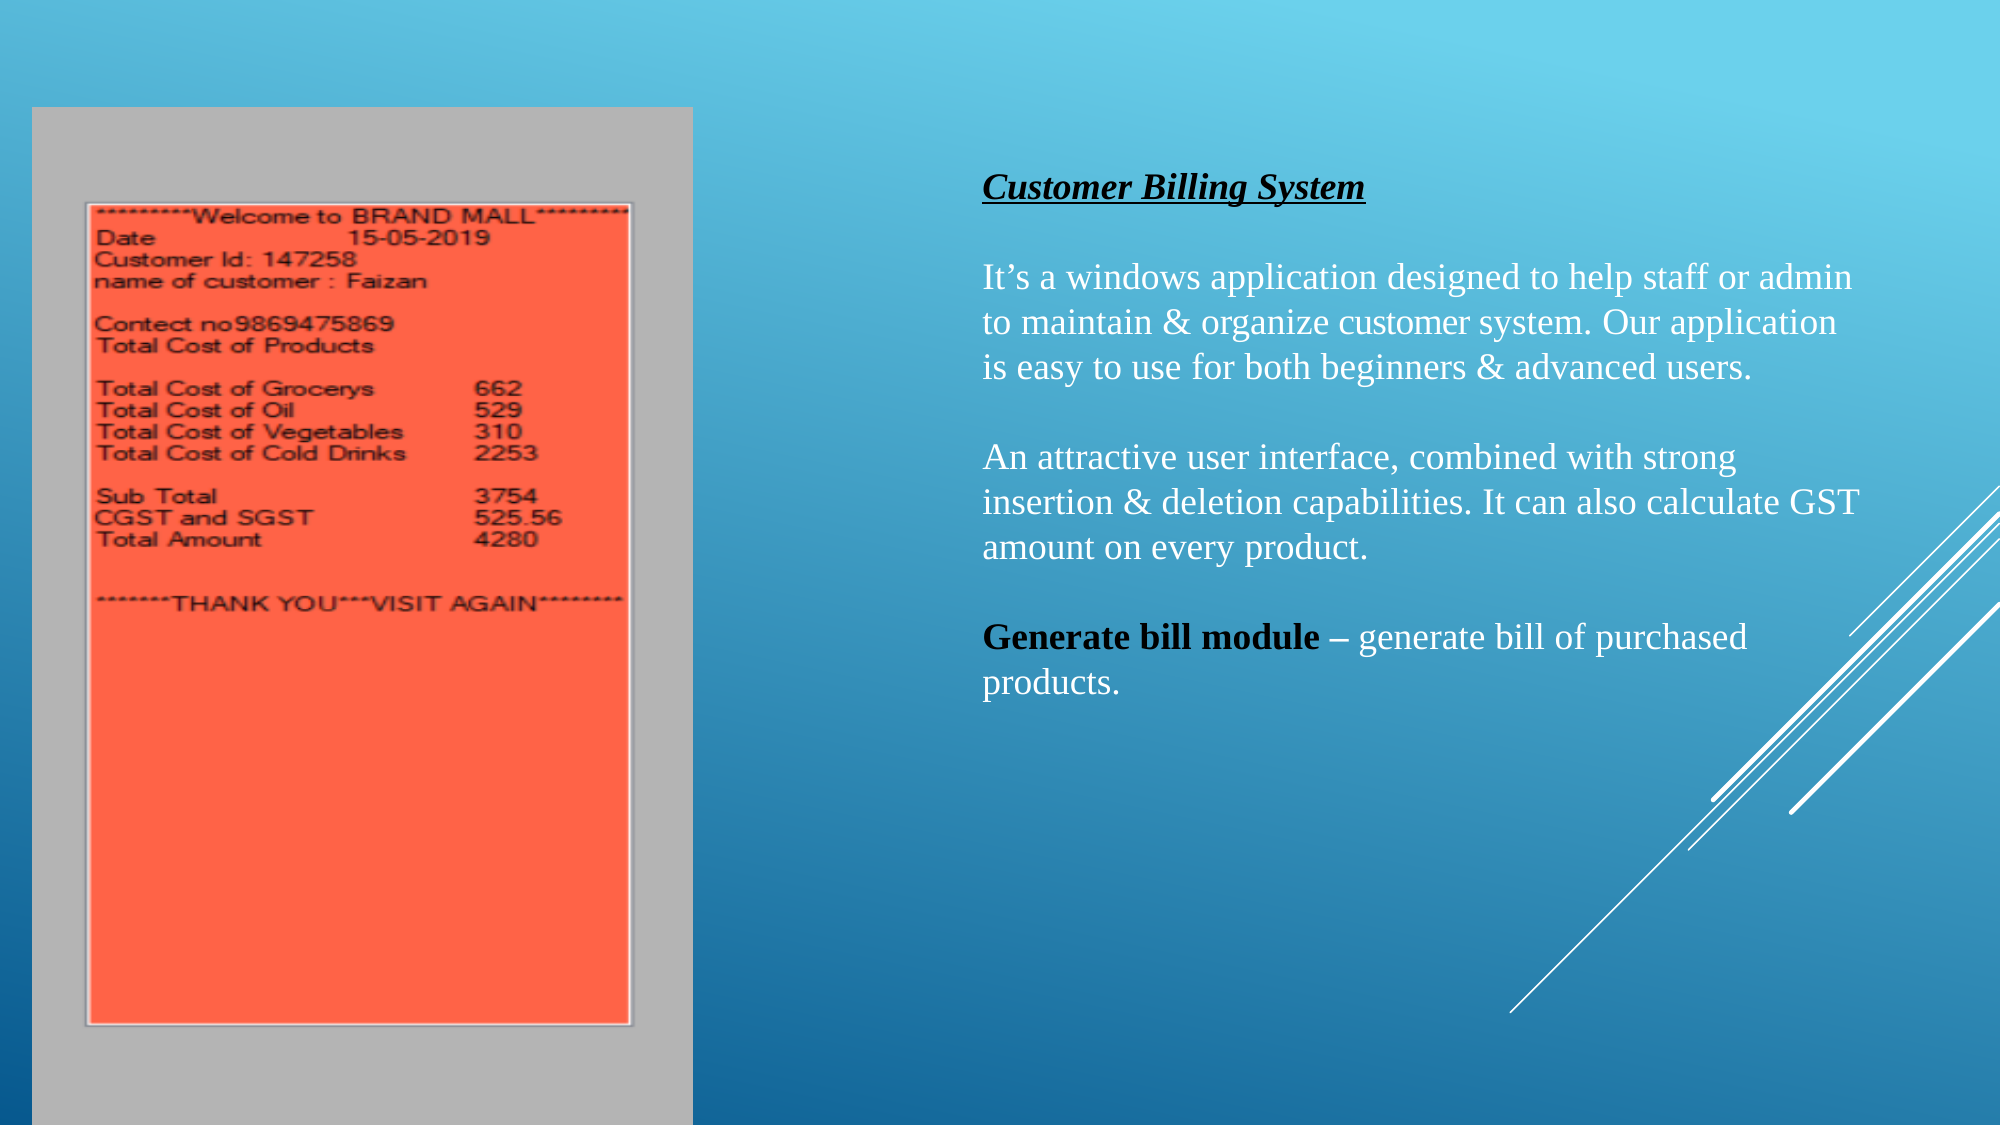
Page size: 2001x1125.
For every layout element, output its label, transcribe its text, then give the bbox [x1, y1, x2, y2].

picture [32, 107, 693, 1125]
text_box Customer Billing System It’s a windows application designed to help staff or admin to maintain & organize customer system. Our application is easy to use for both beginners & advanced users. An attractive user interface, combined with strong insertion & deletion capabilities. It can also calculate GST amount on every product. Generate bill module – generate bill of purchased products. [967, 154, 1882, 755]
